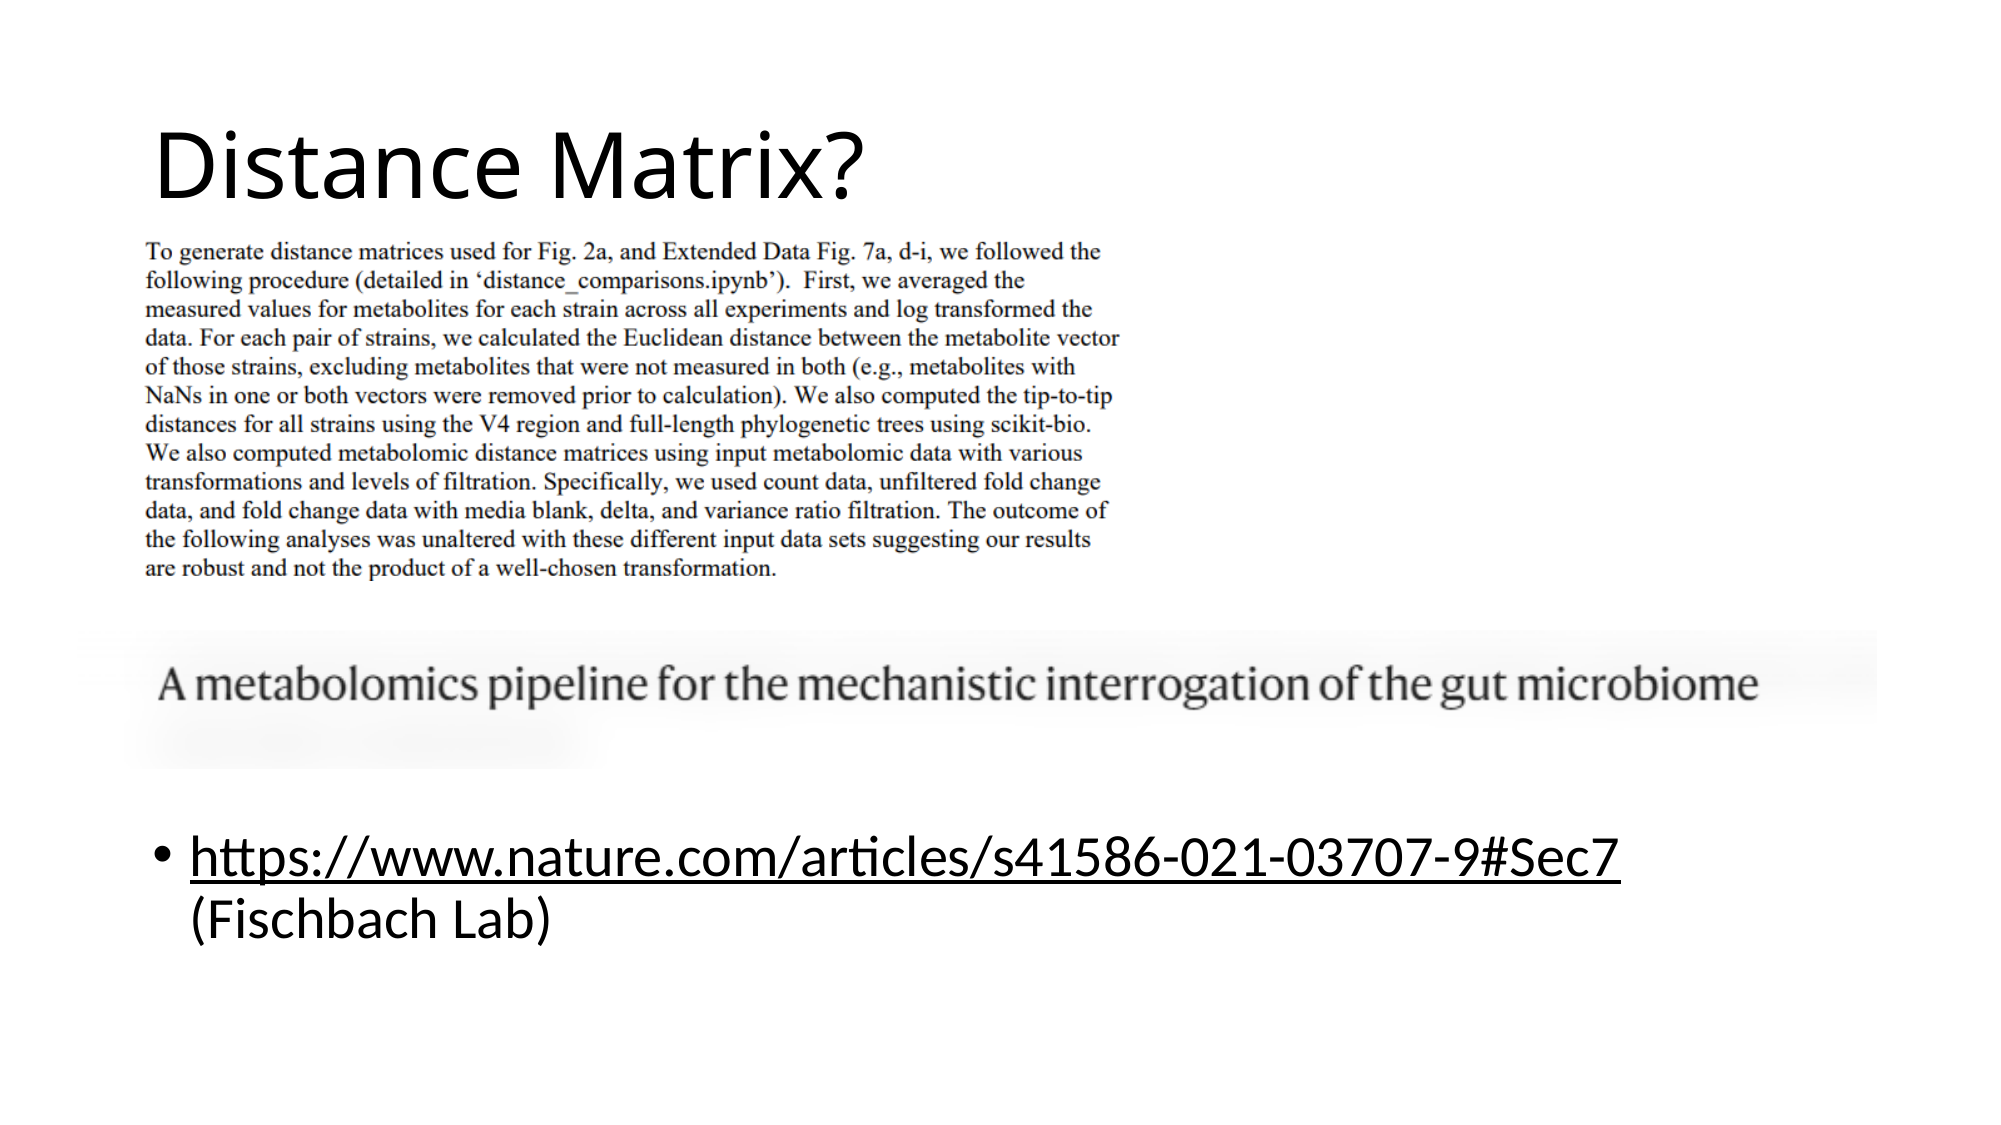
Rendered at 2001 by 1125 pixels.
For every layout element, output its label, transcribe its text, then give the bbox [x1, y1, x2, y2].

picture [77, 630, 1877, 769]
title Distance Matrix? [137, 59, 1863, 278]
list https://www.nature.com/articles/s41586-021-03707-9#Sec7 (Fischbach Lab) [137, 818, 1863, 1025]
picture [137, 232, 1126, 581]
